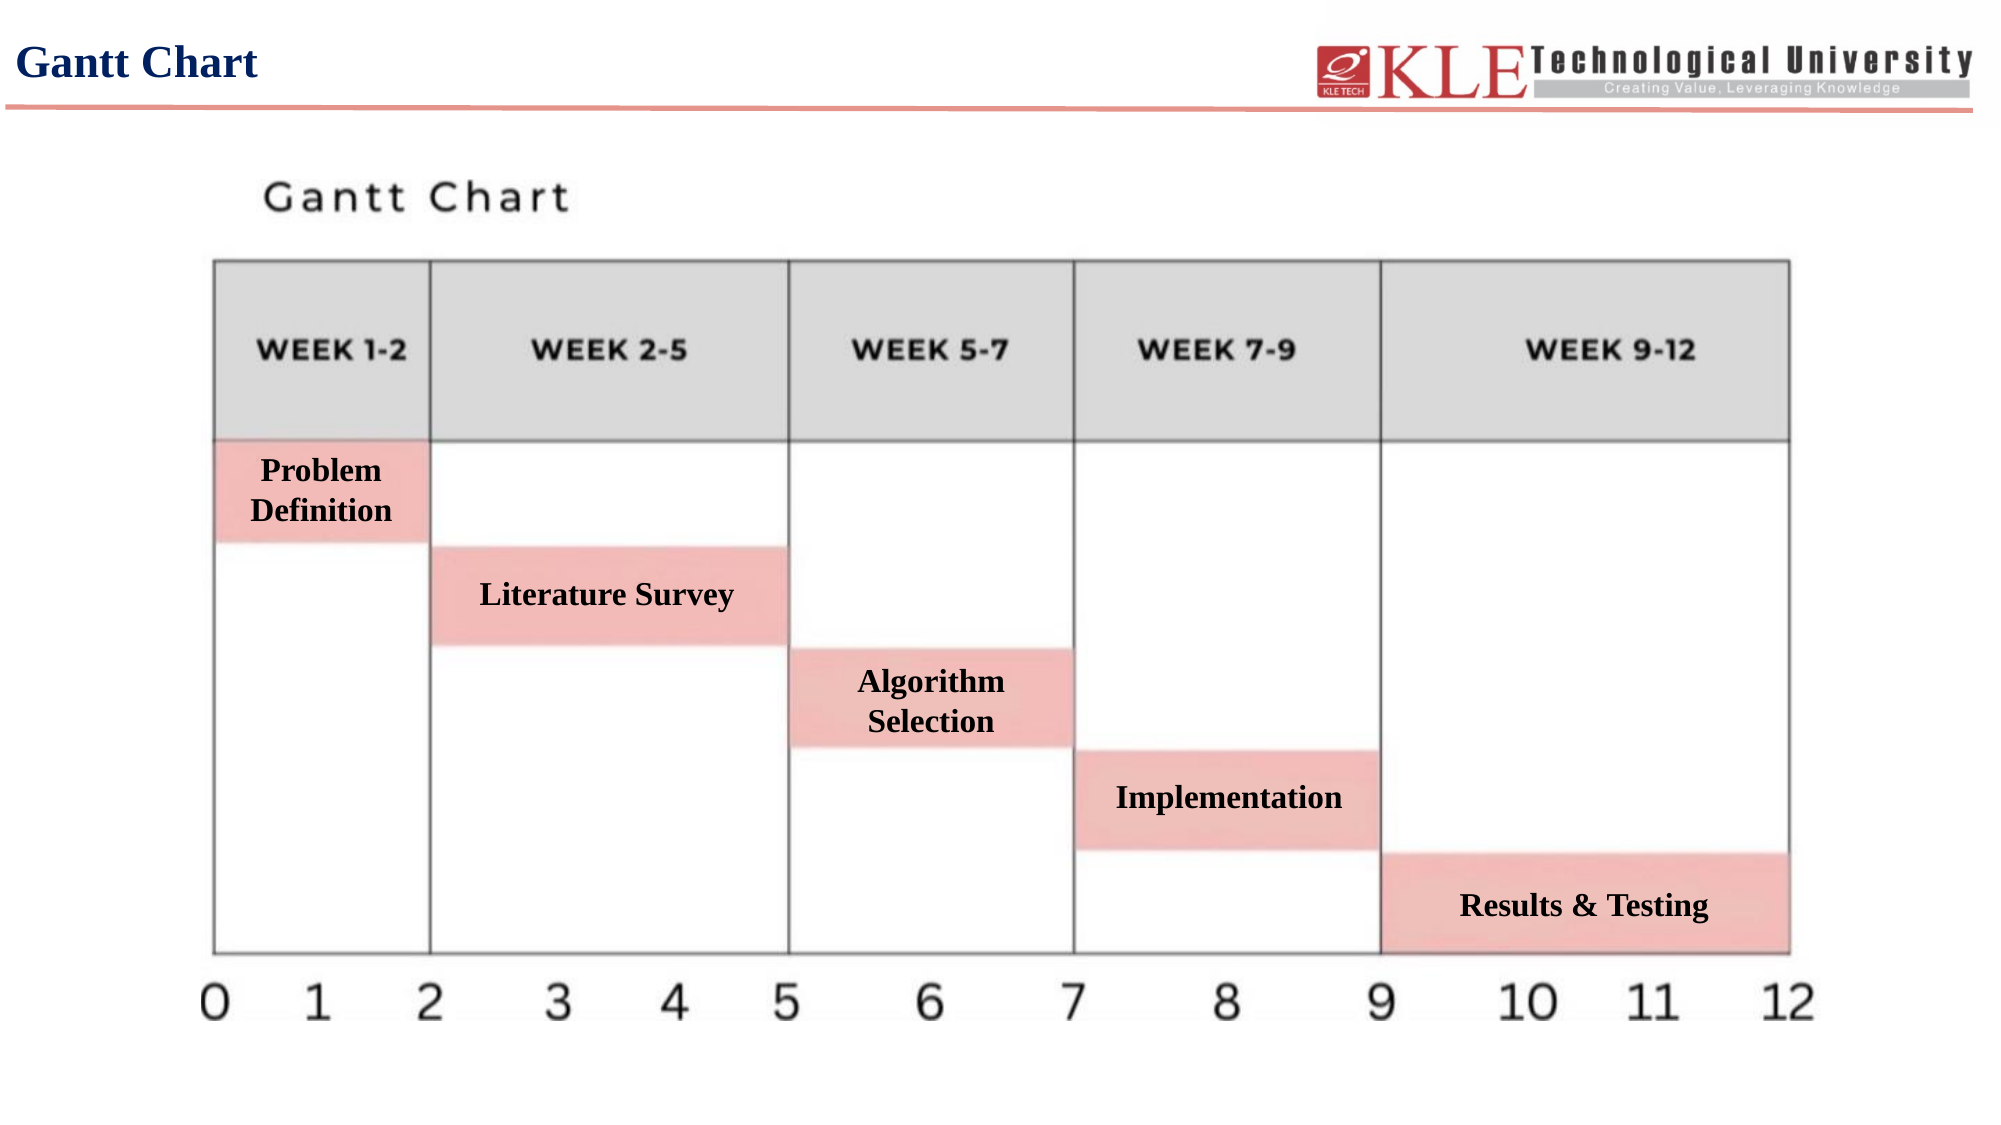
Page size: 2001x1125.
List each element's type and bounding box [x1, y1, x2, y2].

picture [201, 179, 1823, 1021]
text_box [0, 0, 2000, 127]
